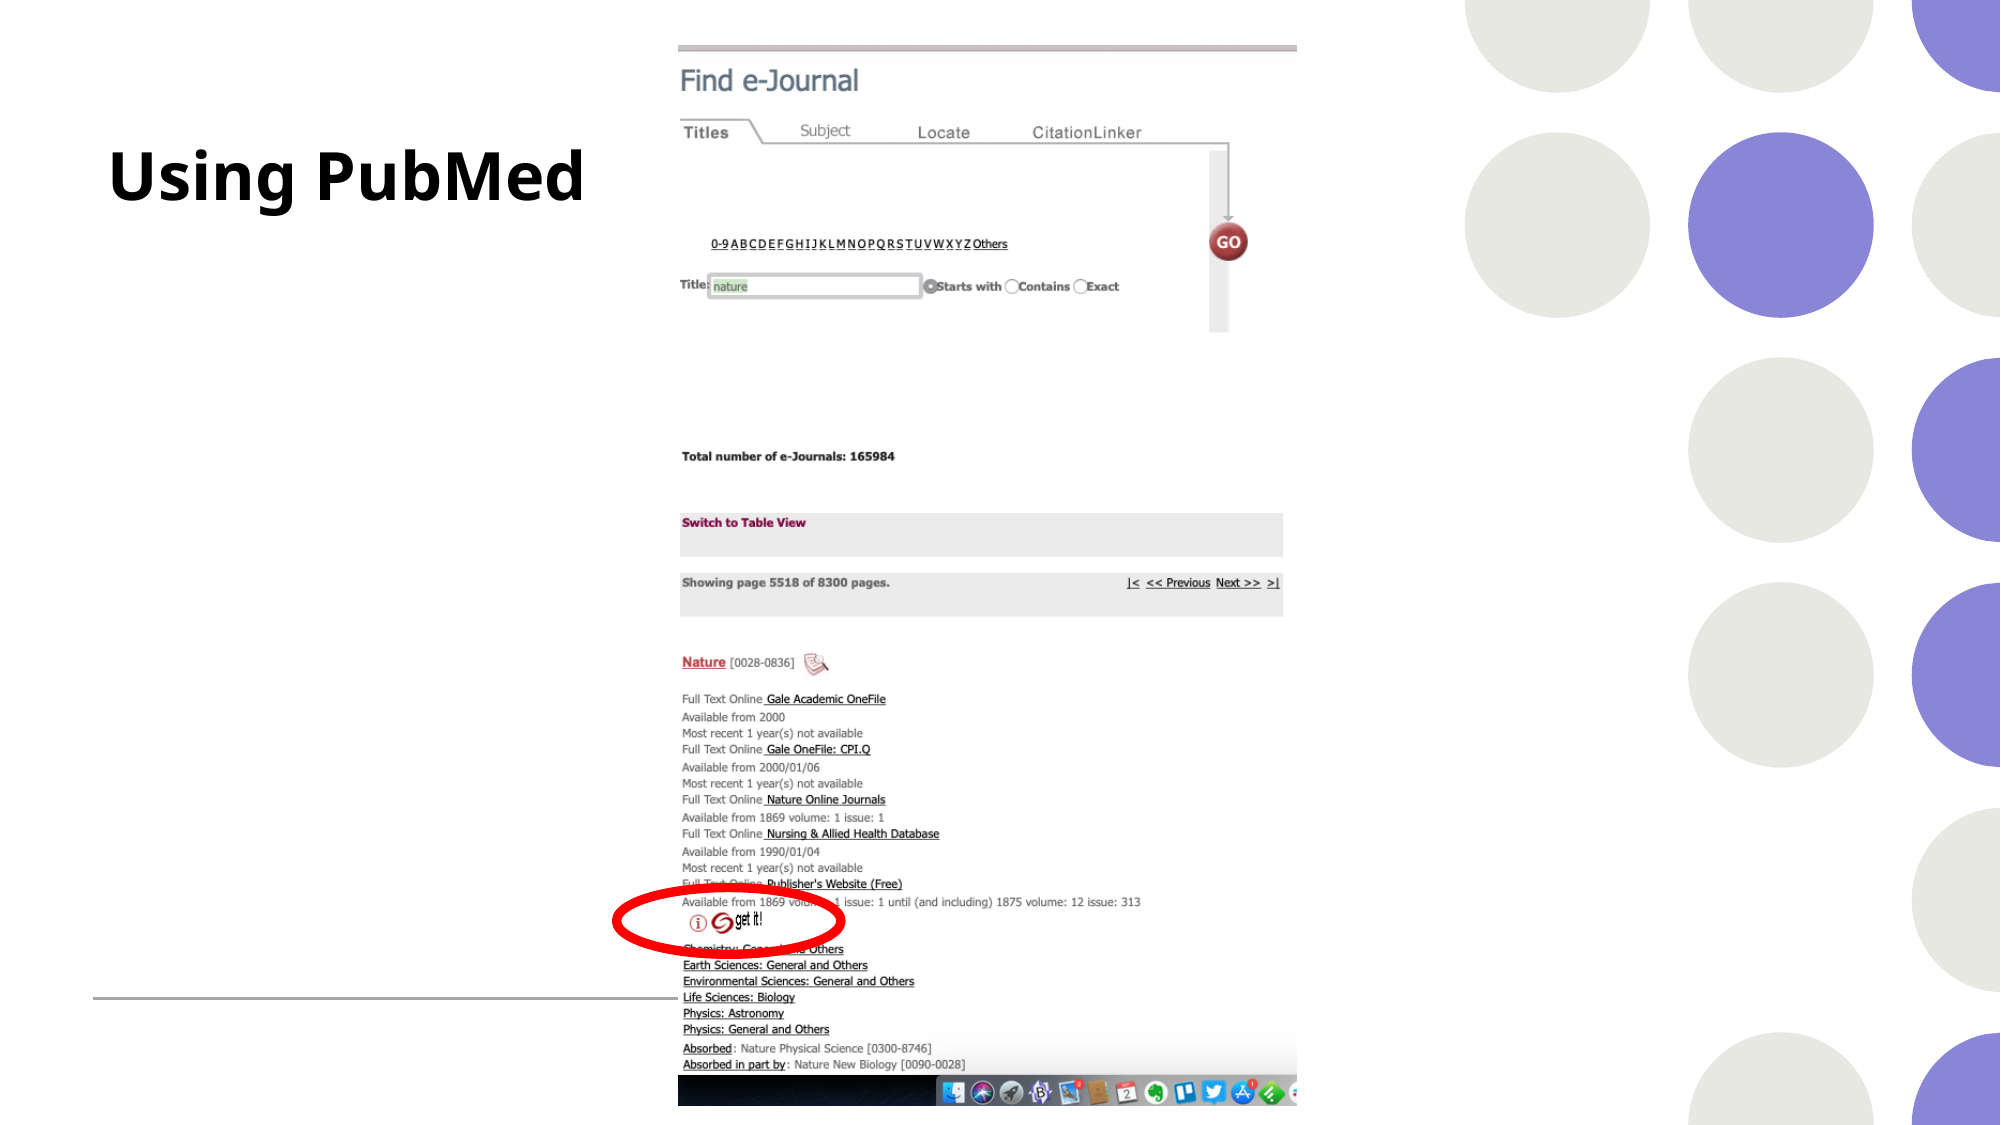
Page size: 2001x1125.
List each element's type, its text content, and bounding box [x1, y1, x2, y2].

picture [678, 45, 1297, 1106]
title Using PubMed [92, 126, 678, 335]
text_box [616, 891, 678, 951]
